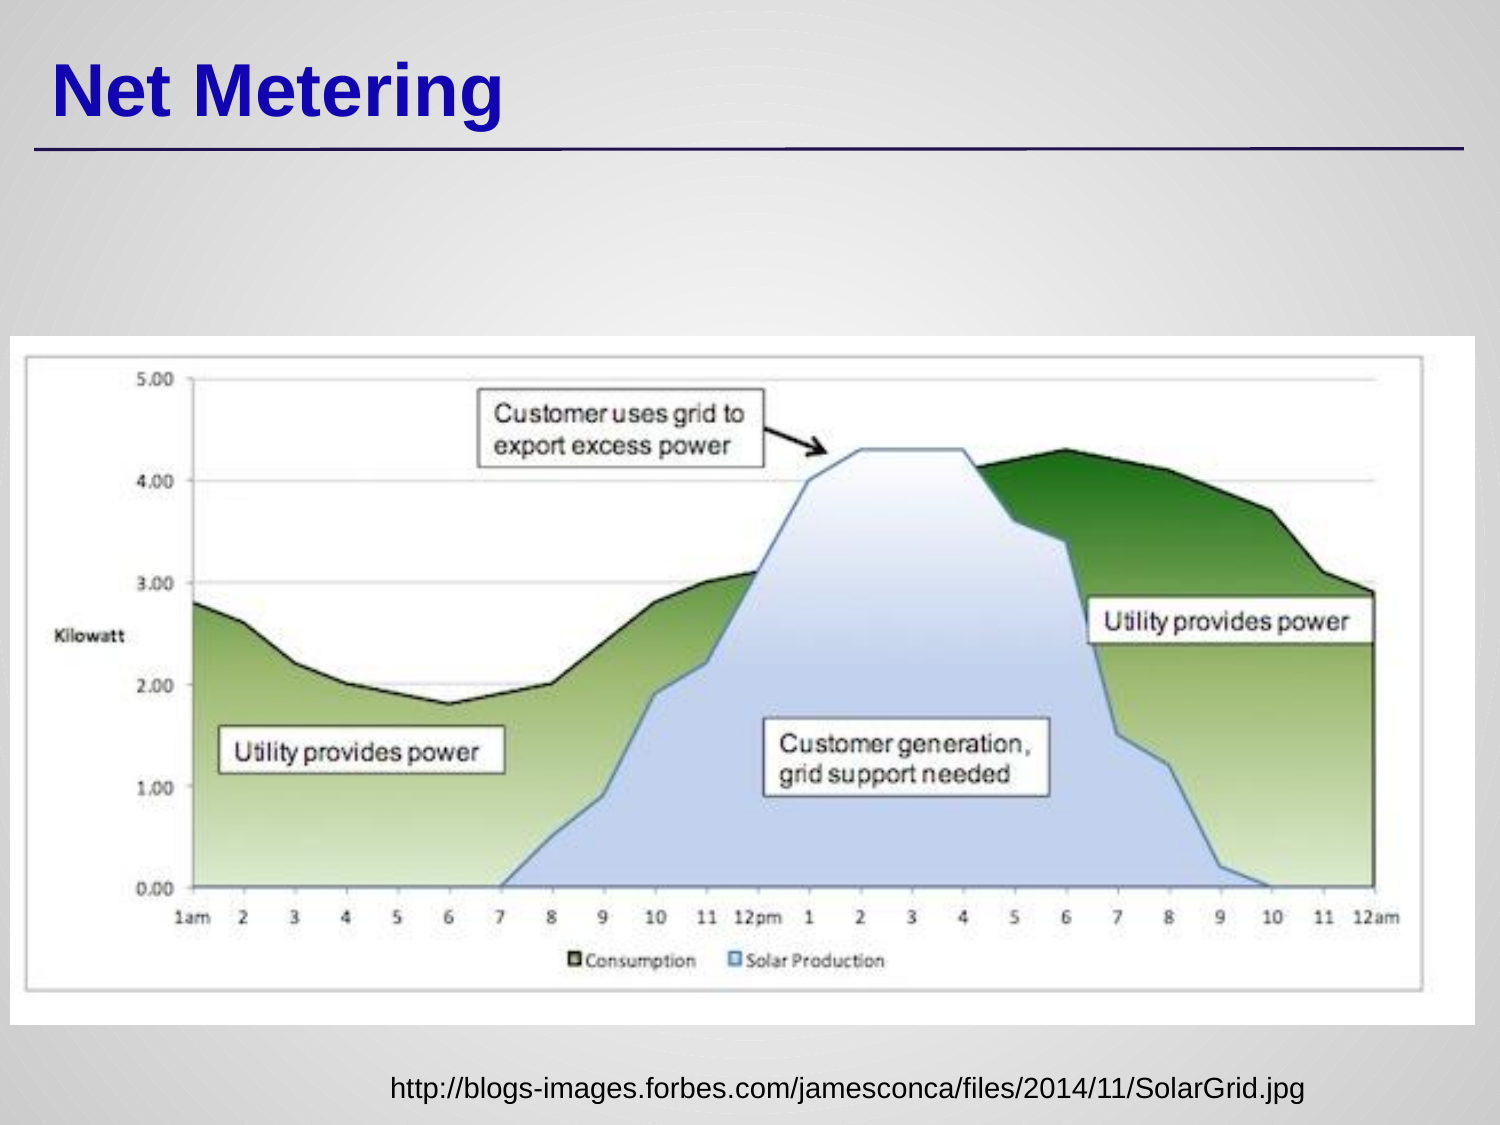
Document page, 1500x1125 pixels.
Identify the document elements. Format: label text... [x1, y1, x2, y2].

text_box http://blogs-images.forbes.com/jamesconca/files/2014/11/SolarGrid.jpg [374, 1061, 1438, 1113]
title Net Metering [36, 20, 1450, 147]
picture [10, 336, 1476, 1026]
